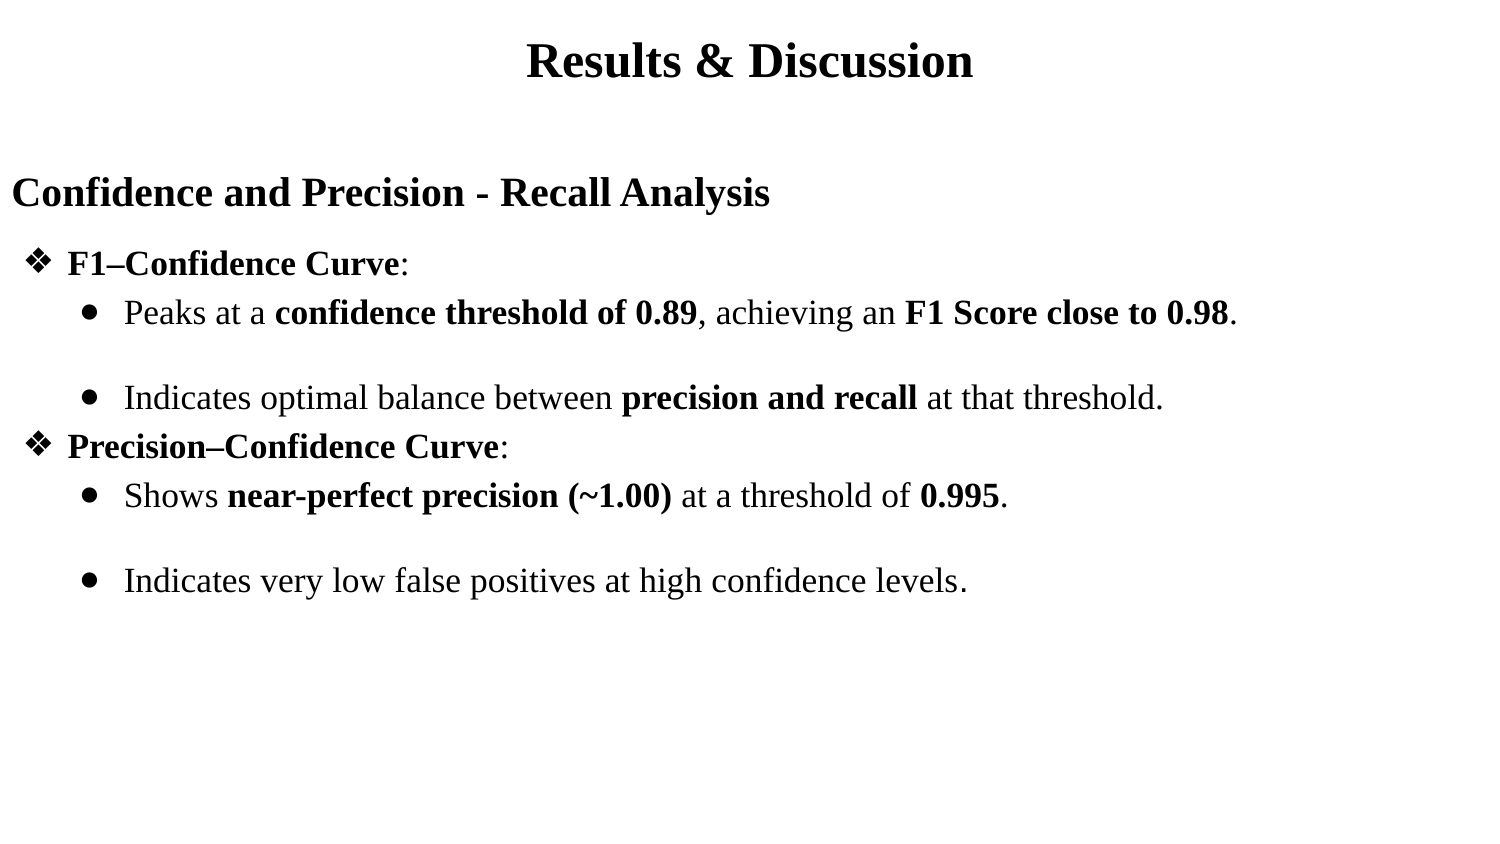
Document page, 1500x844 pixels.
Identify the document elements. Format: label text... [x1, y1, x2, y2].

title Results & Discussion [488, 21, 1012, 85]
list Confidence and Precision - Recall Analysis F1–Confidence Curve: Peaks at a confidence threshold of 0.89, achieving an F1 Score close to 0.98. Indicates optimal balance between precision and recall at that threshold. Precision–Confidence Curve: Shows near-perfect precision (~1.00) at a threshold of 0.995. Indicates very low false positives at high confidence levels. [0, 109, 1500, 844]
